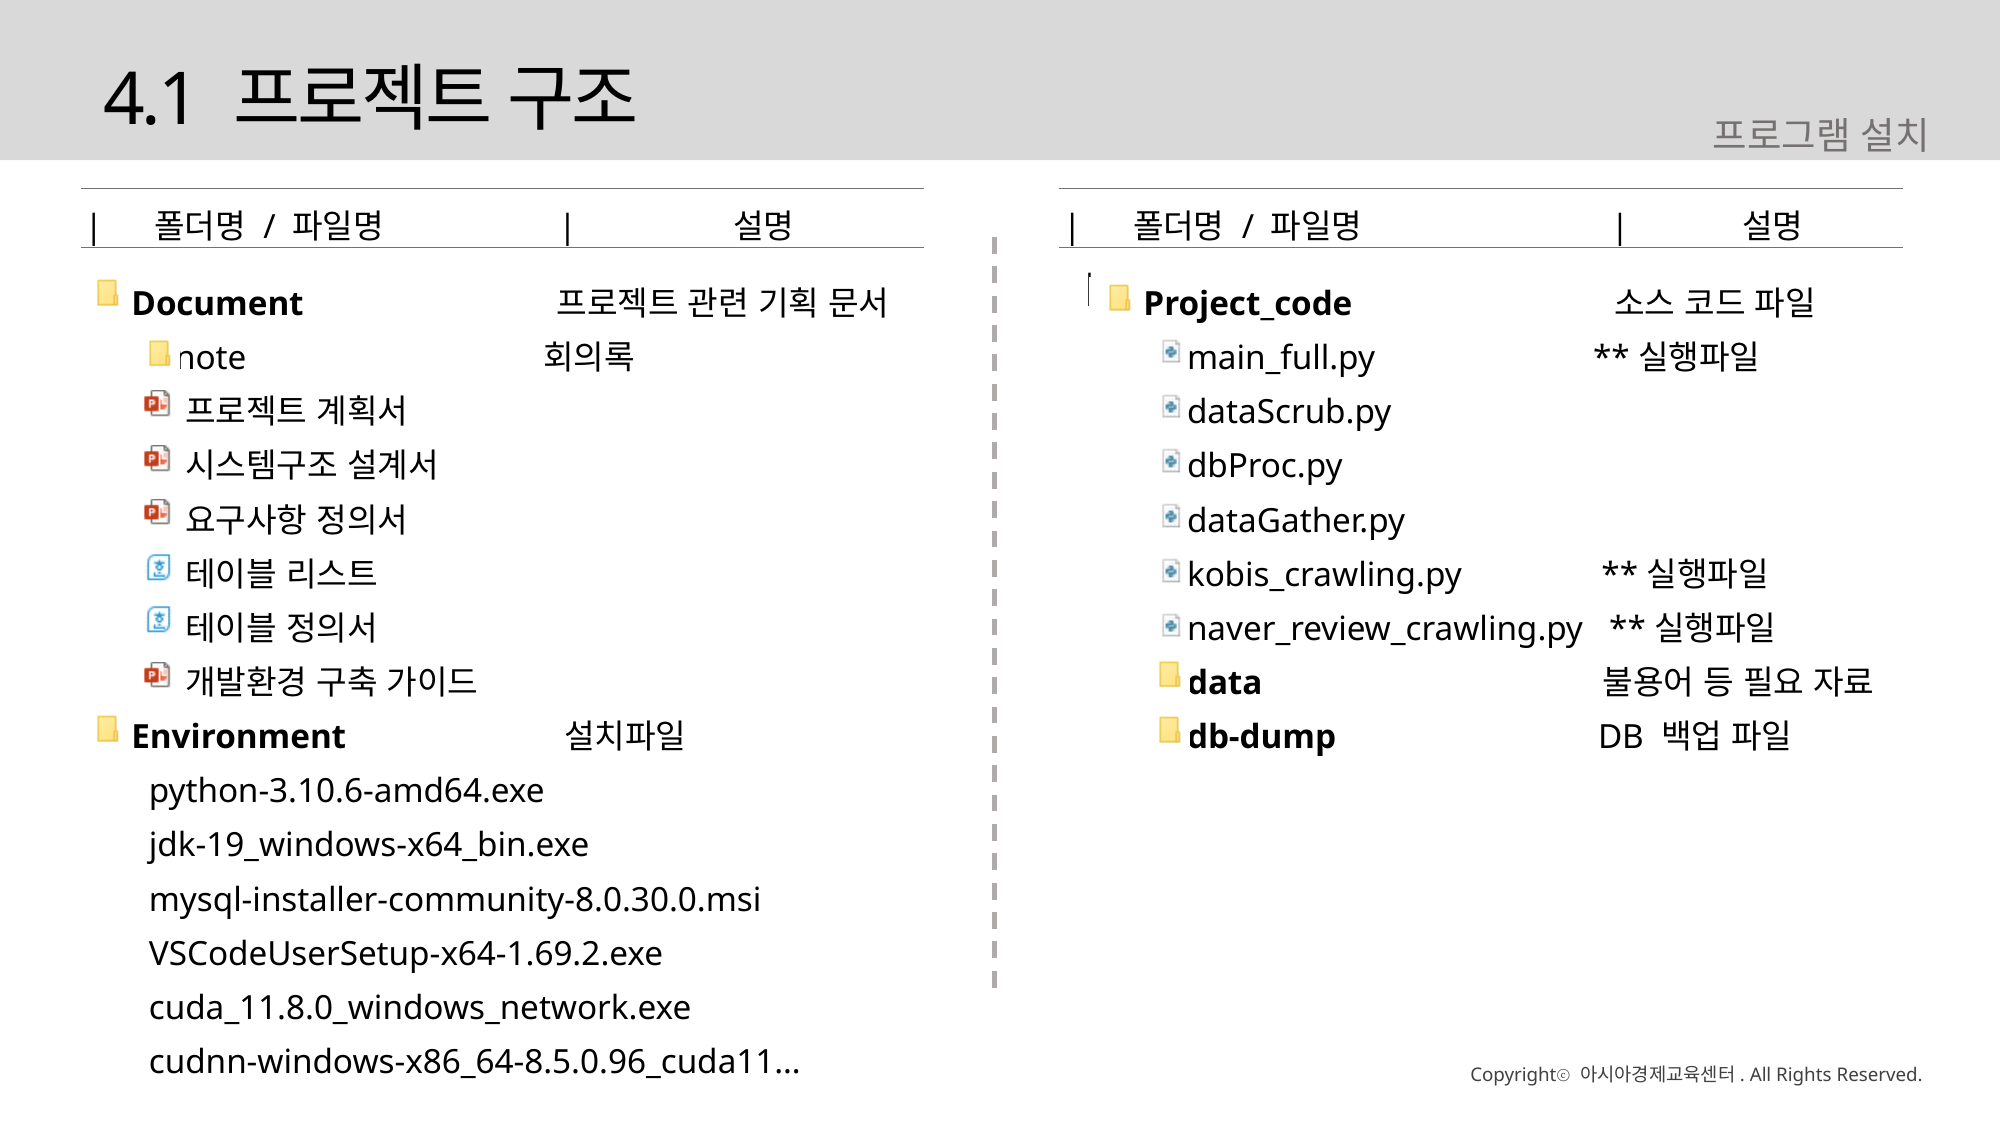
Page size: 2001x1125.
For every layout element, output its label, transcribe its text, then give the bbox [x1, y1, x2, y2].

picture [127, 390, 175, 418]
picture [130, 553, 175, 582]
text_box Document 프로젝트 관련 기획 문서 note 회의록 프로젝트 계획서 시스템구조 설계서 요구사항 정의서 테이블 리스트 테이블 정의서 개발환경 구축 가이드 Environment 설치파일 python-3.10.6-amd64.exe jdk-19_windows-x64_bin.exe mysql-installer-community-8.0.30.0.msi VSCodeUserSetup-x64-1.69.2.exe cuda_11.8.0_windows_network.exe cudnn-windows-x86_64-8.5.0.96_cuda11… [116, 260, 961, 1088]
text_box Copyrightⓒ 아시아경제교육센터. All Rights Reserved. [1455, 1055, 1938, 1093]
picture [1142, 611, 1185, 641]
picture [127, 445, 175, 473]
picture [1142, 556, 1185, 586]
picture [77, 272, 128, 314]
text_box | 폴더명 / 파일명 | 설명 | [1048, 177, 1931, 312]
text_box [0, 0, 2000, 161]
picture [127, 662, 175, 689]
text_box Project_code 소스 코드 파일 main_full.py **실행파일 dataScrub.py dbProc.py dataGather.py kobis_crawling.py **실행파일 naver_review_crawling.py **실행파일 data 불용어 등 필요 자료 db-dump DB 백업 파일 [1128, 260, 1949, 763]
title 4.1 프로젝트 구조 [88, 26, 1065, 148]
text_box | 폴더명 / 파일명 | 설명 | [69, 177, 953, 312]
picture [77, 708, 128, 750]
picture [130, 605, 175, 634]
picture [1089, 277, 1140, 319]
picture [1139, 709, 1190, 751]
picture [1142, 501, 1185, 531]
picture [1142, 391, 1185, 421]
picture [1142, 337, 1185, 366]
picture [1142, 446, 1185, 476]
picture [127, 499, 175, 526]
picture [129, 333, 180, 374]
picture [1139, 654, 1190, 695]
text_box 프로그램 설치 [1697, 59, 1945, 165]
